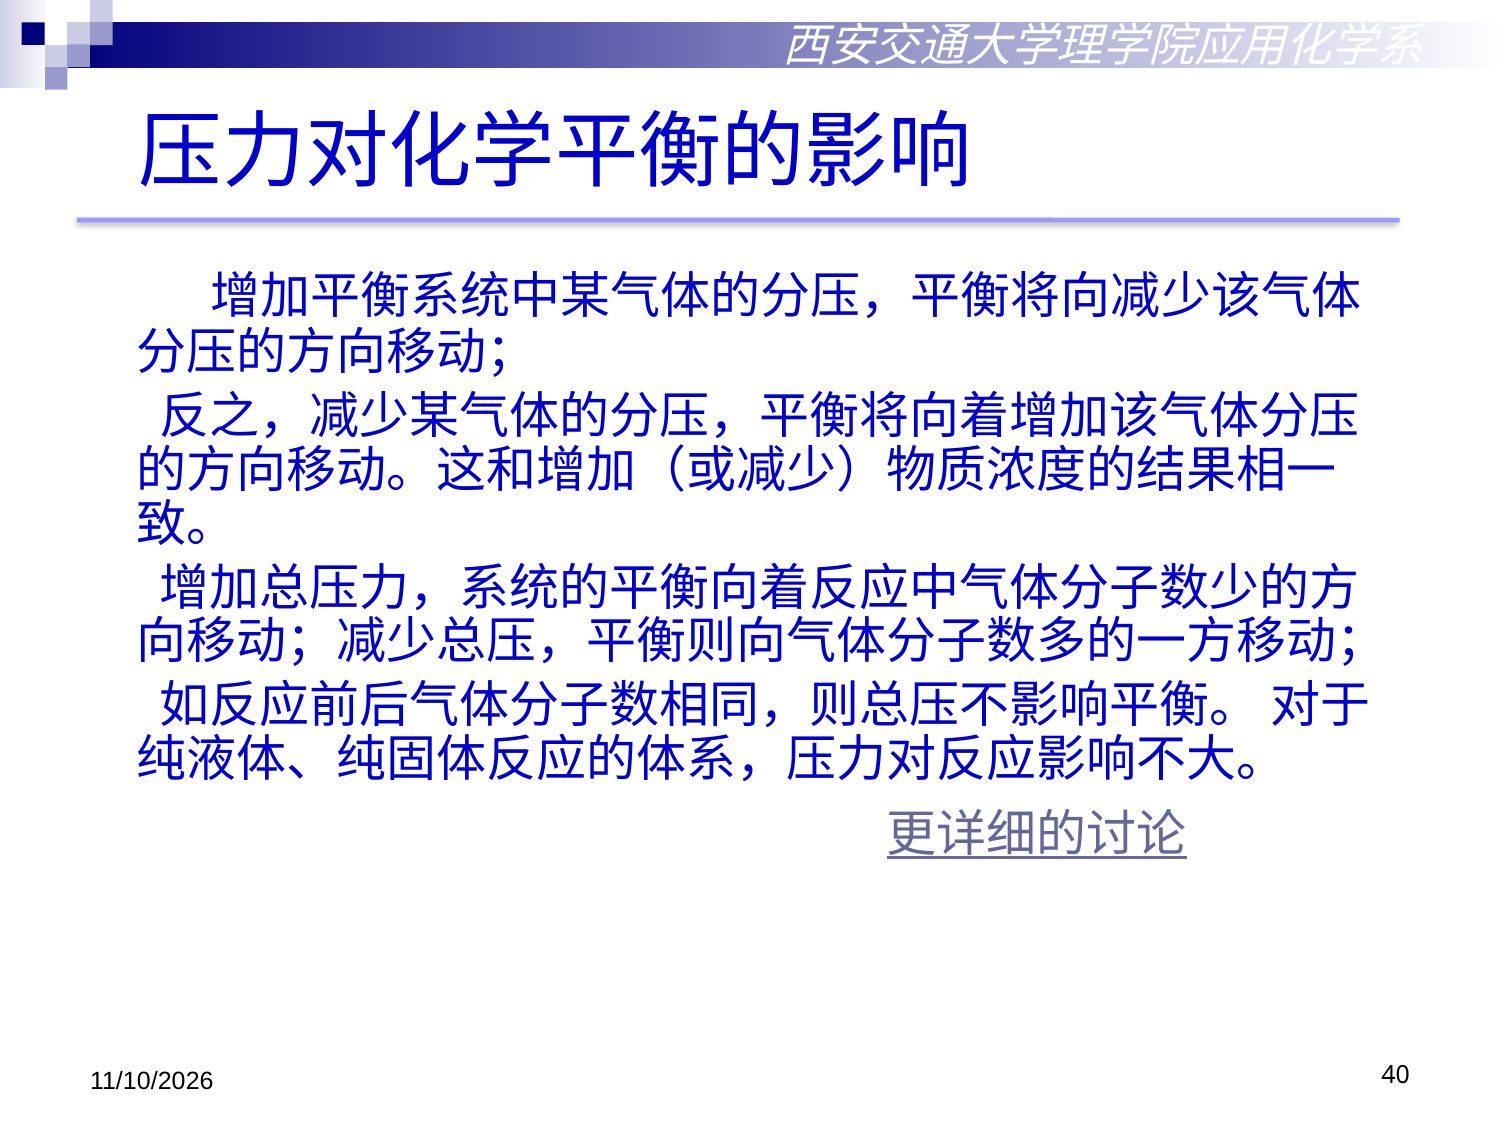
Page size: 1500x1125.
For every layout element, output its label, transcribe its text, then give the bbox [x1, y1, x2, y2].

title 压力对化学平衡的影响 [76, 90, 1034, 204]
text_box 西安交通大学理学院应用化学系 [767, 8, 1500, 78]
text_box [76, 217, 1400, 223]
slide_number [74, 1031, 426, 1103]
list 增加平衡系统中某气体的分压，平衡将向减少该气体分压的方向移动； 反之，减少某气体的分压，平衡将向着增加该气体分压的方向移动。这和增加（或减少）物质浓度的结果相一致。 增加总压力，系统的平衡向着反应中气体分子数少的方向移动；减少总压，平衡则向气体分子数多的一方移动； 如反应前后气体分子数相同，则总压不影响平衡。 对于纯液体、纯固体反应的体系，压力对反应影响不大。 更详细的讨论 [64, 255, 1388, 1031]
slide_number 40 [1074, 1024, 1426, 1101]
